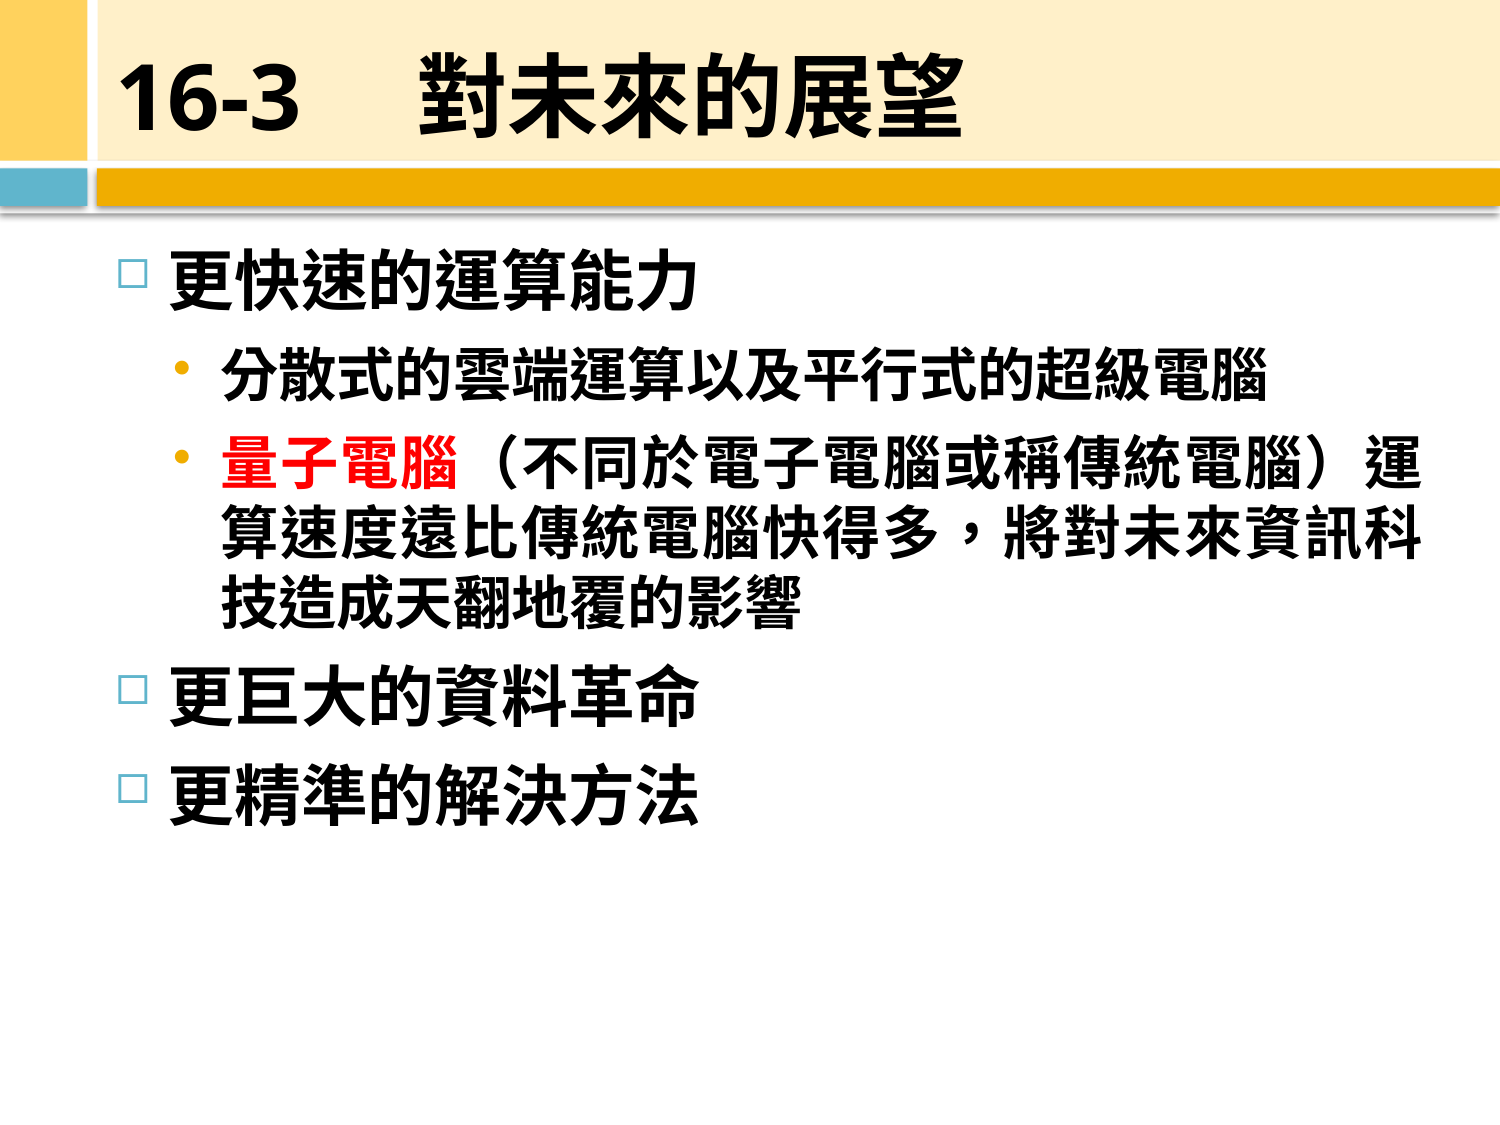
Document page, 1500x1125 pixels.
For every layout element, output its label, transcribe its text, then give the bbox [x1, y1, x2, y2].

list 更快速的運算能力 分散式的雲端運算以及平行式的超級電腦 量子電腦（不同於電子電腦或稱傳統電腦）運算速度遠比傳統電腦快得多，將對未來資訊科技造成天翻地覆的影響 更巨大的資料革命 更精準的解決方法 [100, 231, 1438, 1024]
title 16-3 對未來的展望 [100, 26, 1438, 161]
